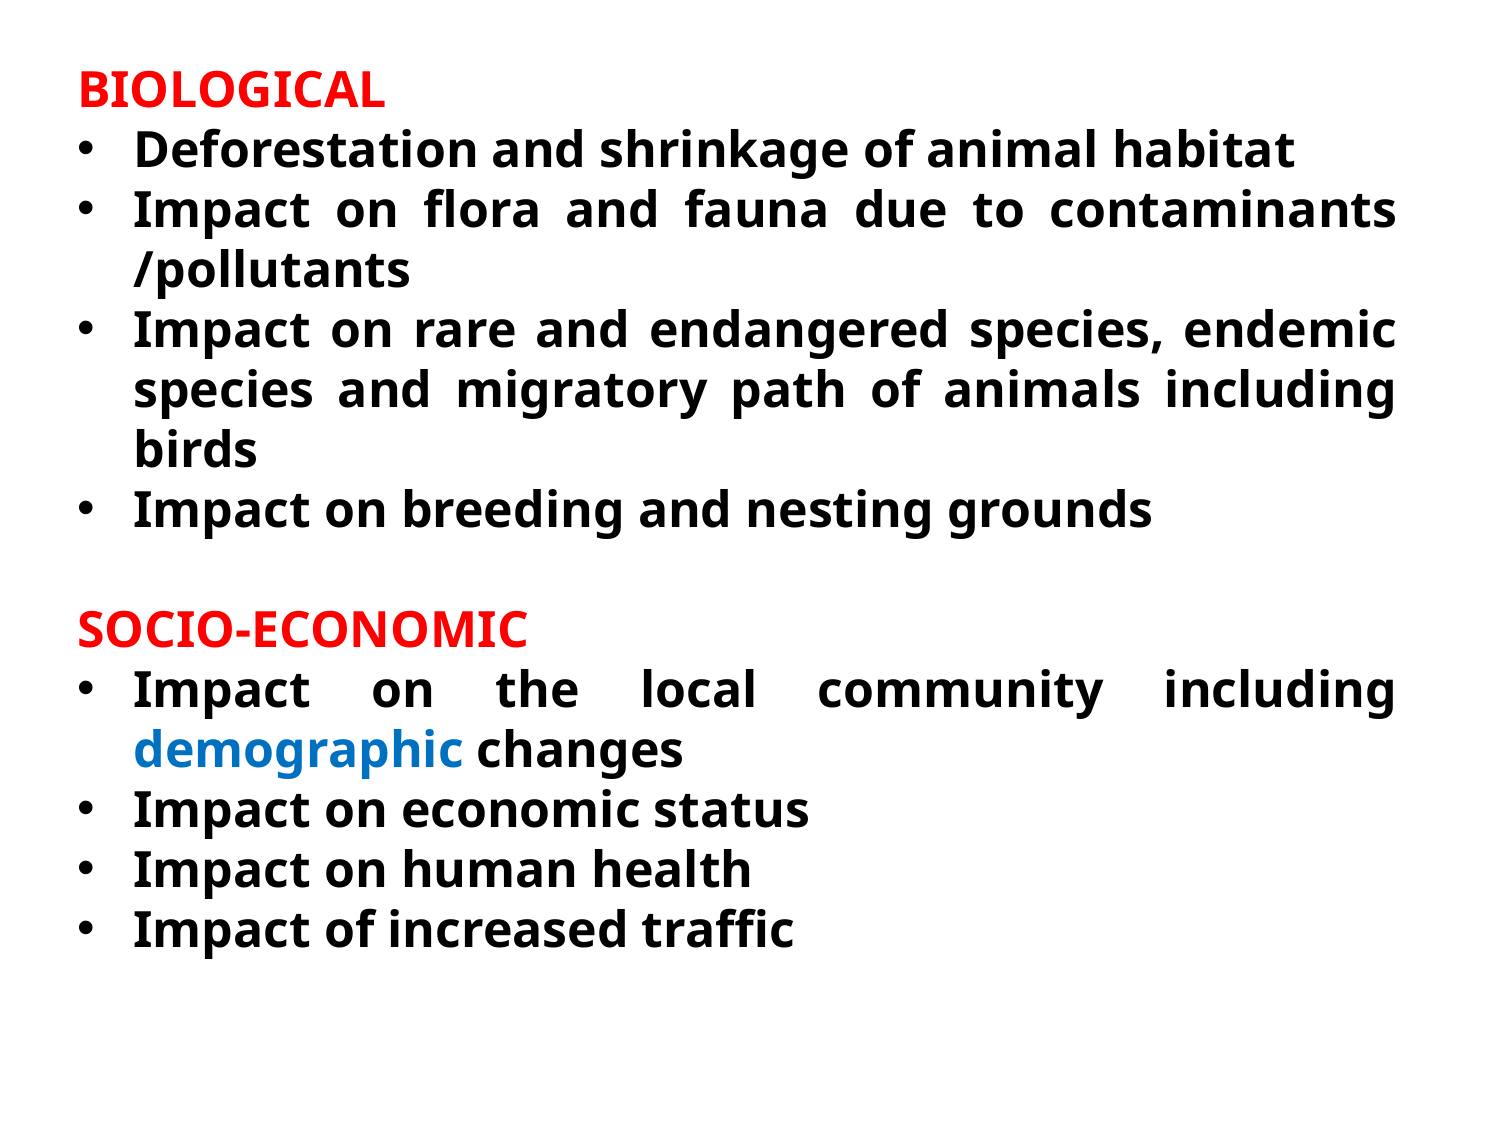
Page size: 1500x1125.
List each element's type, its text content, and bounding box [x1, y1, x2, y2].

text_box BIOLOGICAL Deforestation and shrinkage of animal habitat Impact on flora and fauna due to contaminants /pollutants Impact on rare and endangered species, endemic species and migratory path of animals including birds Impact on breeding and nesting grounds SOCIO-ECONOMIC Impact on the local community including demographic changes Impact on economic status Impact on human health Impact of increased traffic [62, 49, 1413, 965]
